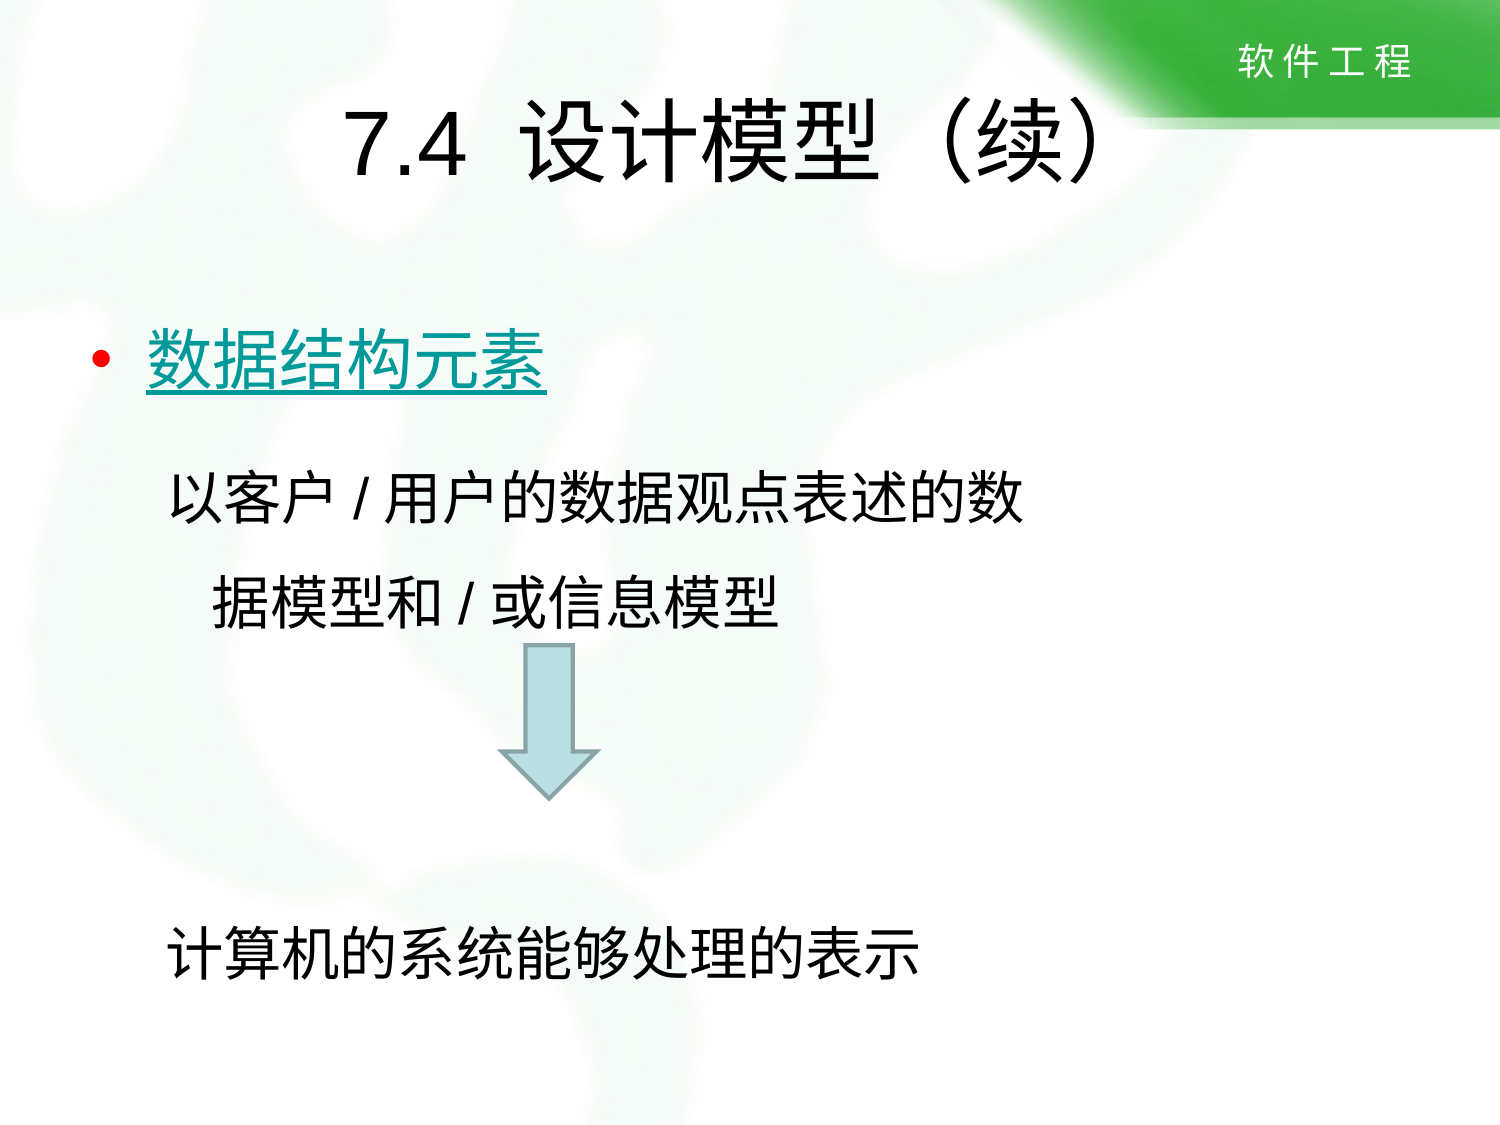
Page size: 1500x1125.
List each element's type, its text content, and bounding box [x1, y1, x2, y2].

text_box [501, 645, 597, 799]
title 7.4 设计模型（续） [75, 45, 1425, 233]
list 数据结构元素 以客户/用户的数据观点表述的数据模型和/或信息模型 计算机的系统能够处理的表示 [75, 262, 1093, 1005]
picture [0, 0, 1500, 1125]
